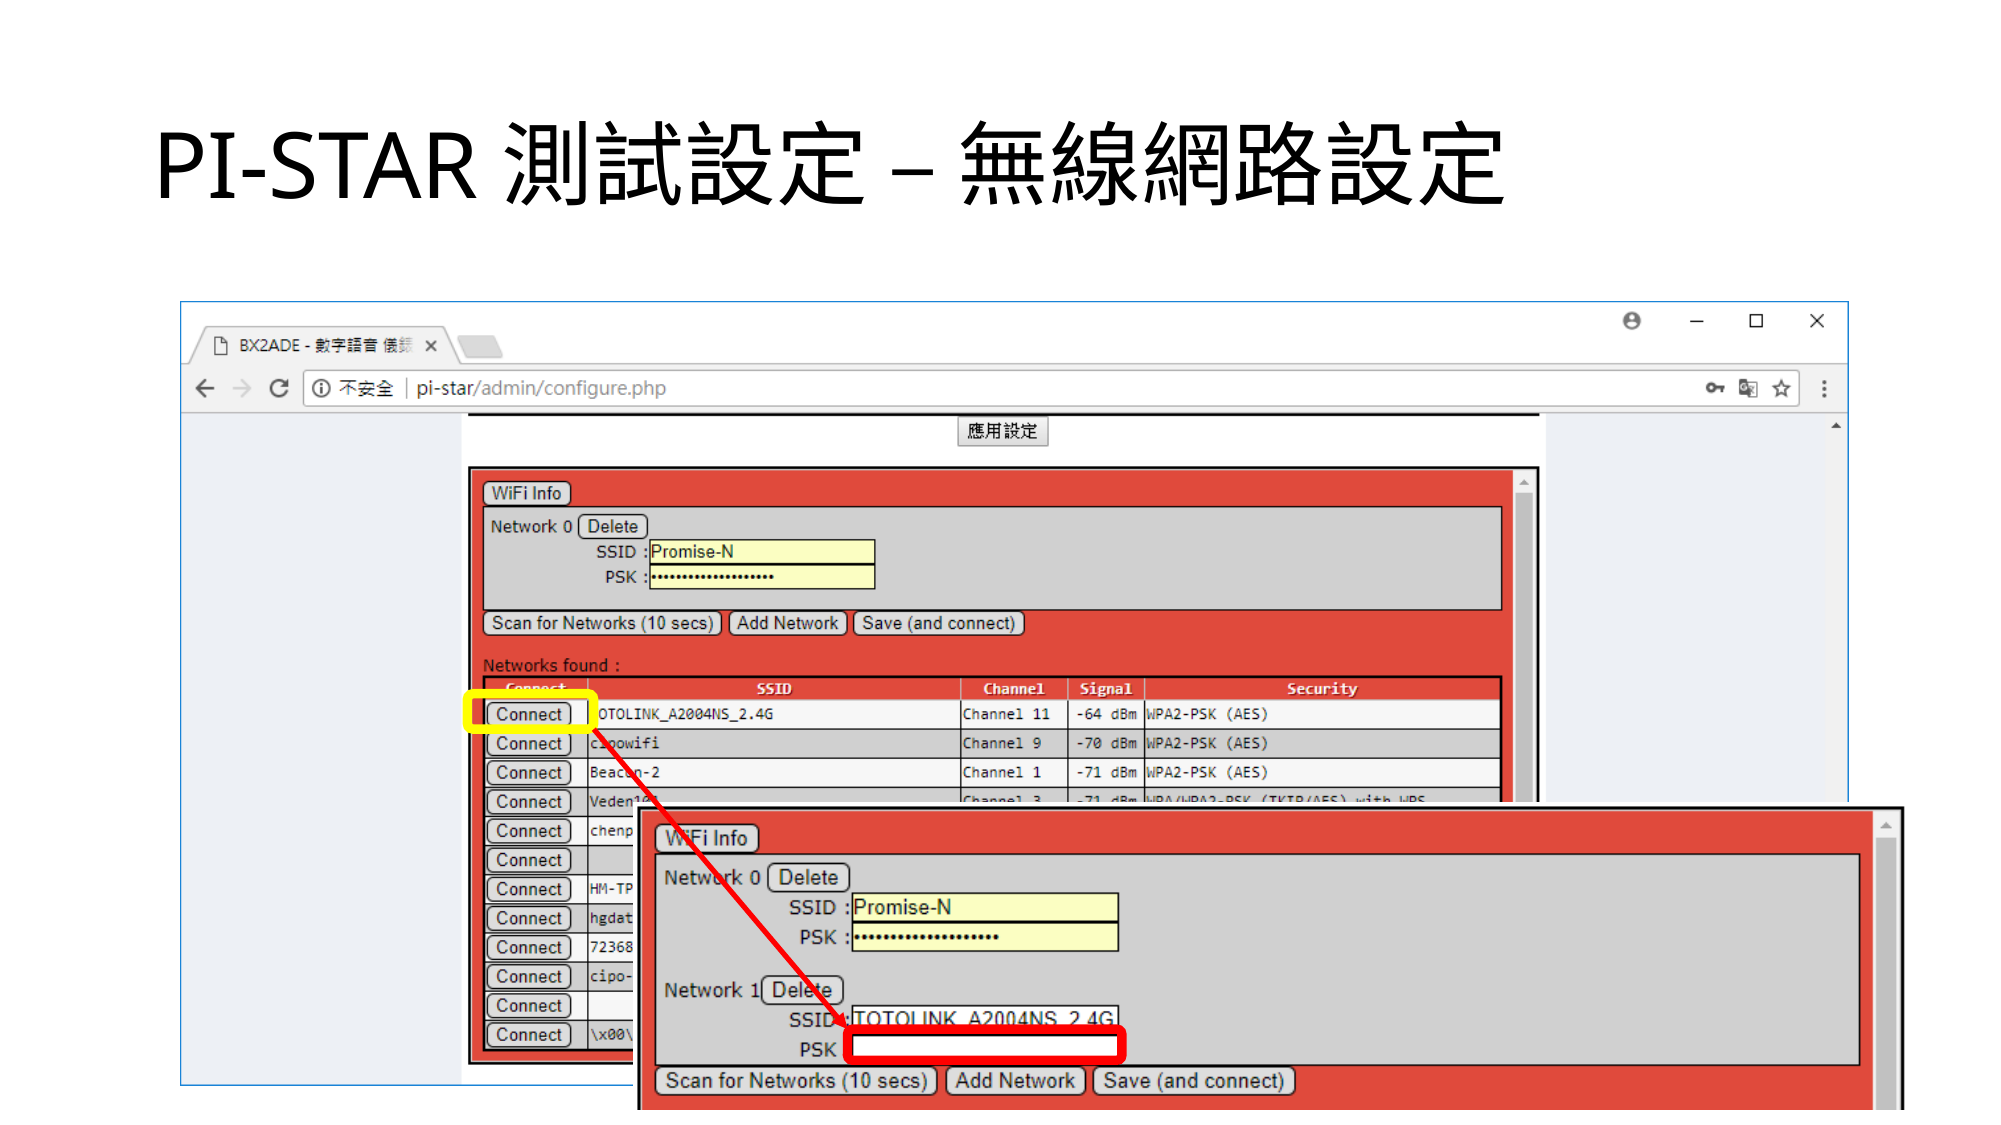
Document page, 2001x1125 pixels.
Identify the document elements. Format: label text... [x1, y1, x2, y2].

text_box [593, 729, 848, 1030]
picture [180, 301, 1906, 1110]
title PI-STAR測試設定 – 無線網路設定 [137, 59, 1863, 278]
